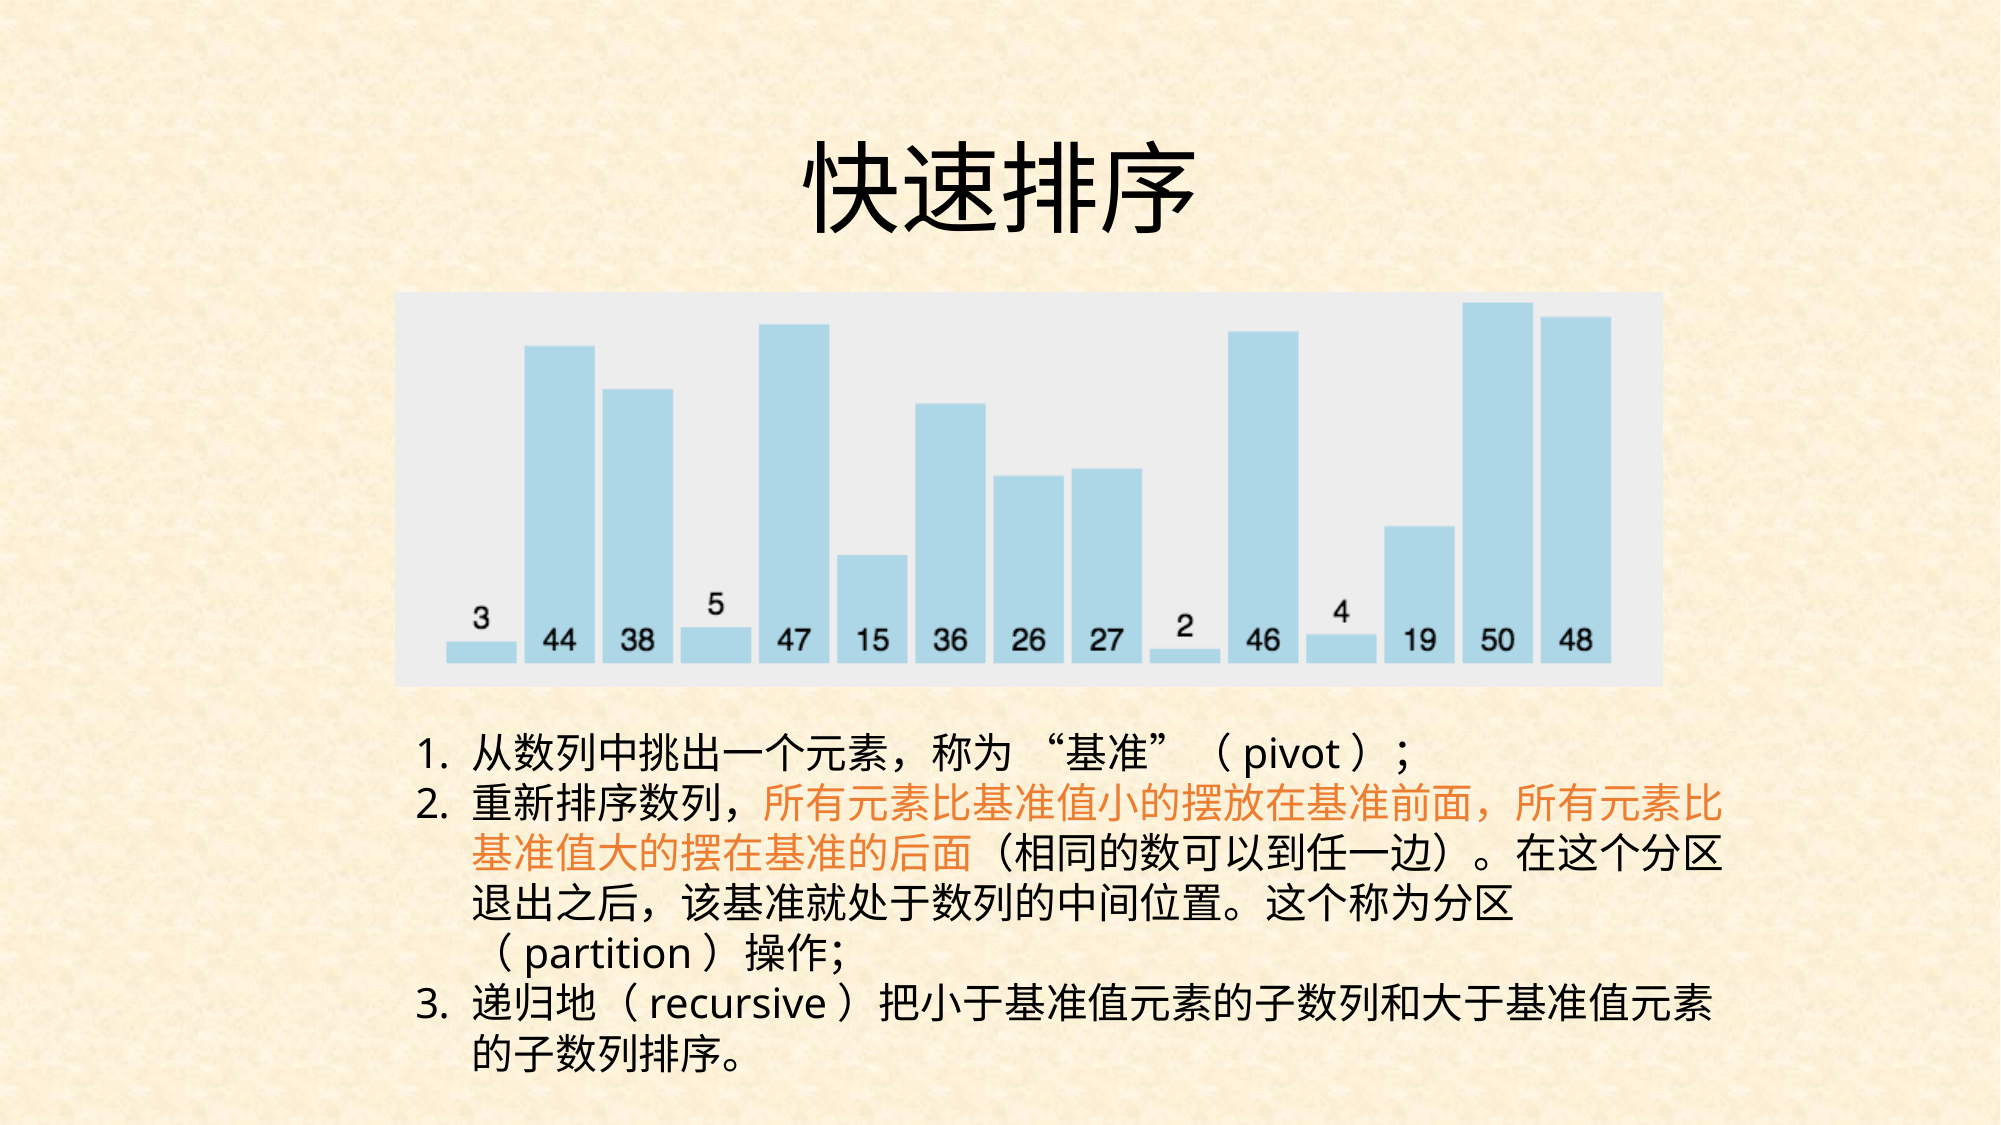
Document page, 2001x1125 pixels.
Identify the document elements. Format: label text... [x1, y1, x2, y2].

text_box 从数列中挑出一个元素，称为 “基准”（pivot）； 重新排序数列，所有元素比基准值小的摆放在基准前面，所有元素比基准值大的摆在基准的后面（相同的数可以到任一边）。在这个分区退出之后，该基准就处于数列的中间位置。这个称为分区（partition）操作； 递归地（recursive）把小于基准值元素的子数列和大于基准值元素的子数列排序。 [400, 719, 1758, 1085]
picture [0, 0, 2001, 1125]
text_box 快速排序 [336, 117, 1663, 253]
